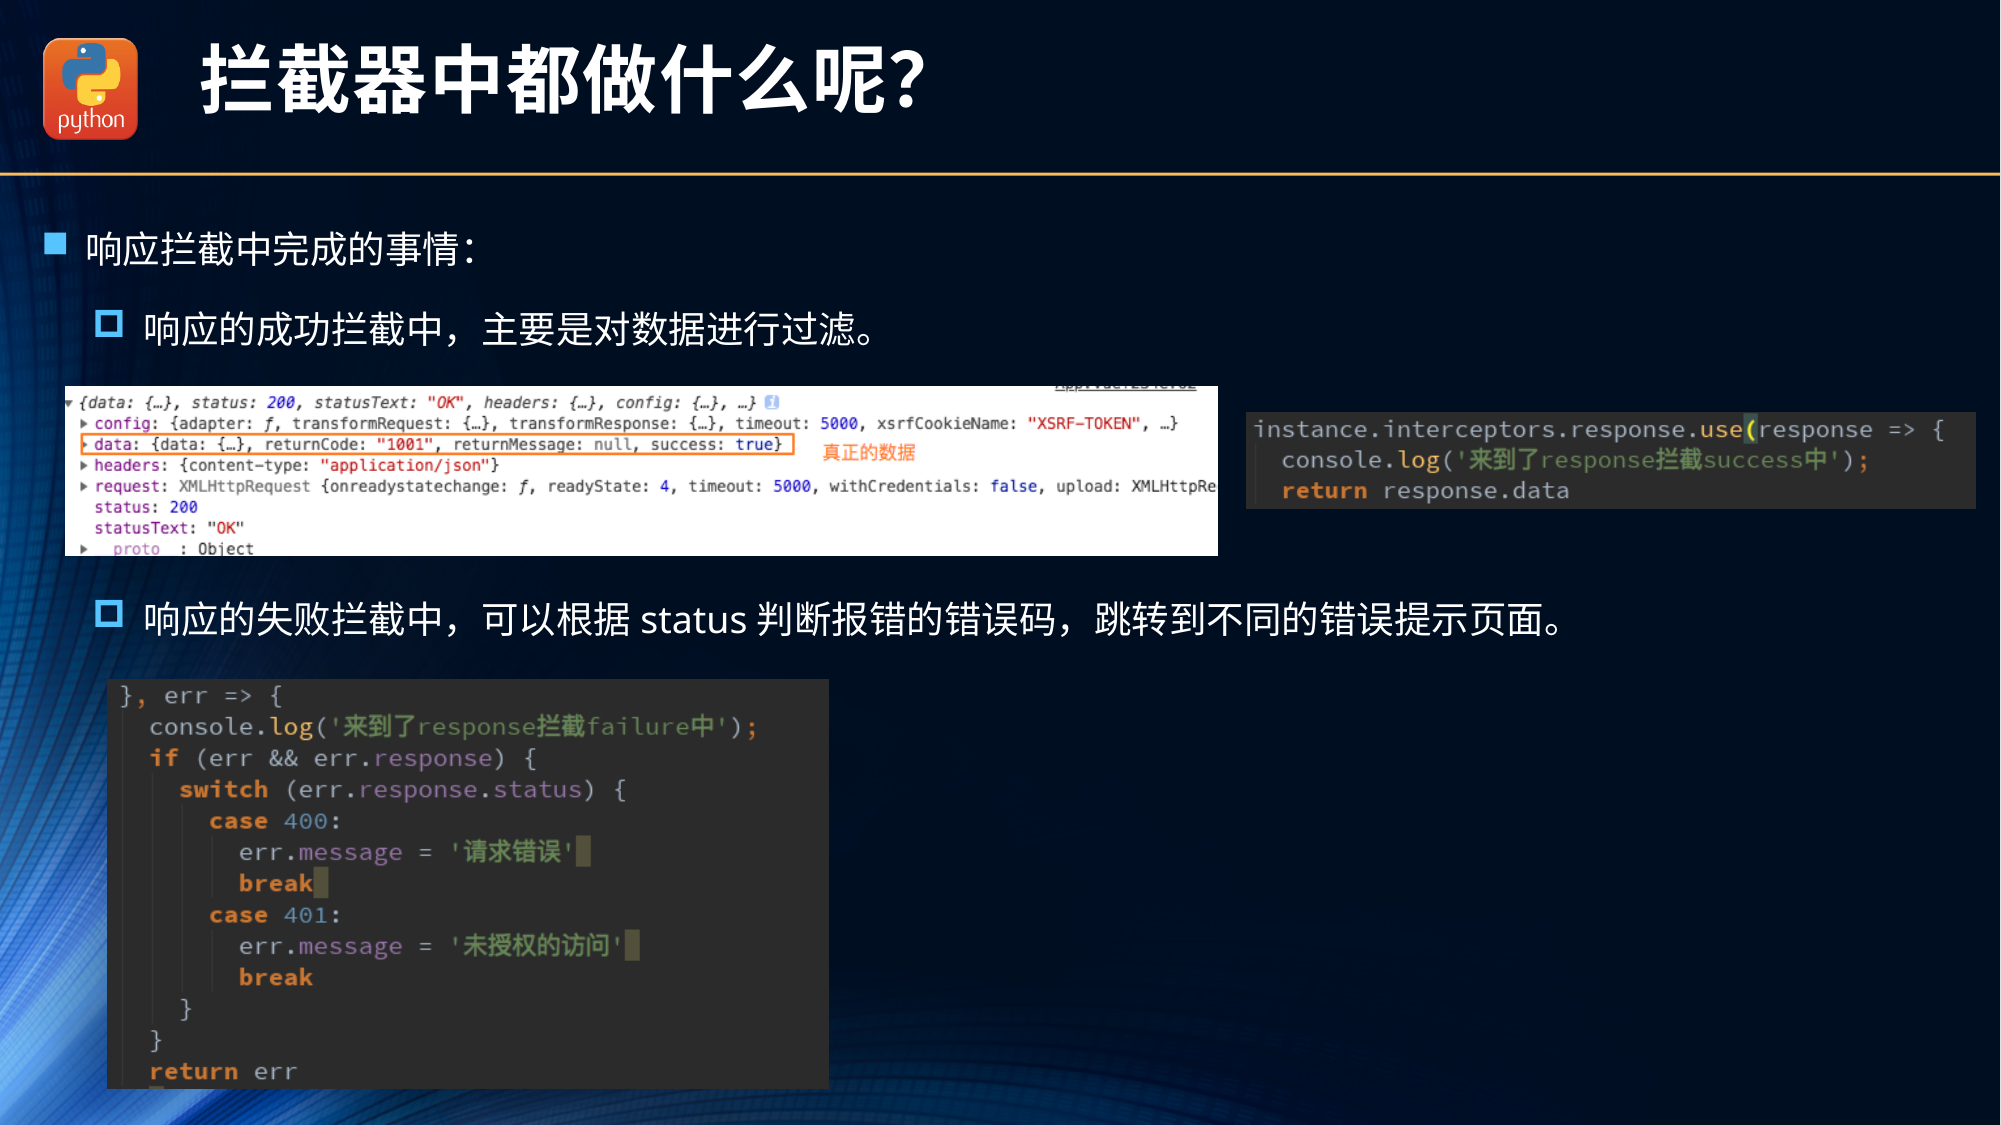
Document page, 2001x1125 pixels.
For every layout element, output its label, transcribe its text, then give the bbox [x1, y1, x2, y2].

picture [0, 176, 2001, 1125]
picture [0, 0, 2001, 172]
list 响应拦截中完成的事情： 响应的成功拦截中，主要是对数据进行过滤。 响应的失败拦截中，可以根据status判断报错的错误码，跳转到不同的错误提示页面。 [26, 196, 1974, 1106]
title 拦截器中都做什么呢？ [184, 35, 1875, 145]
